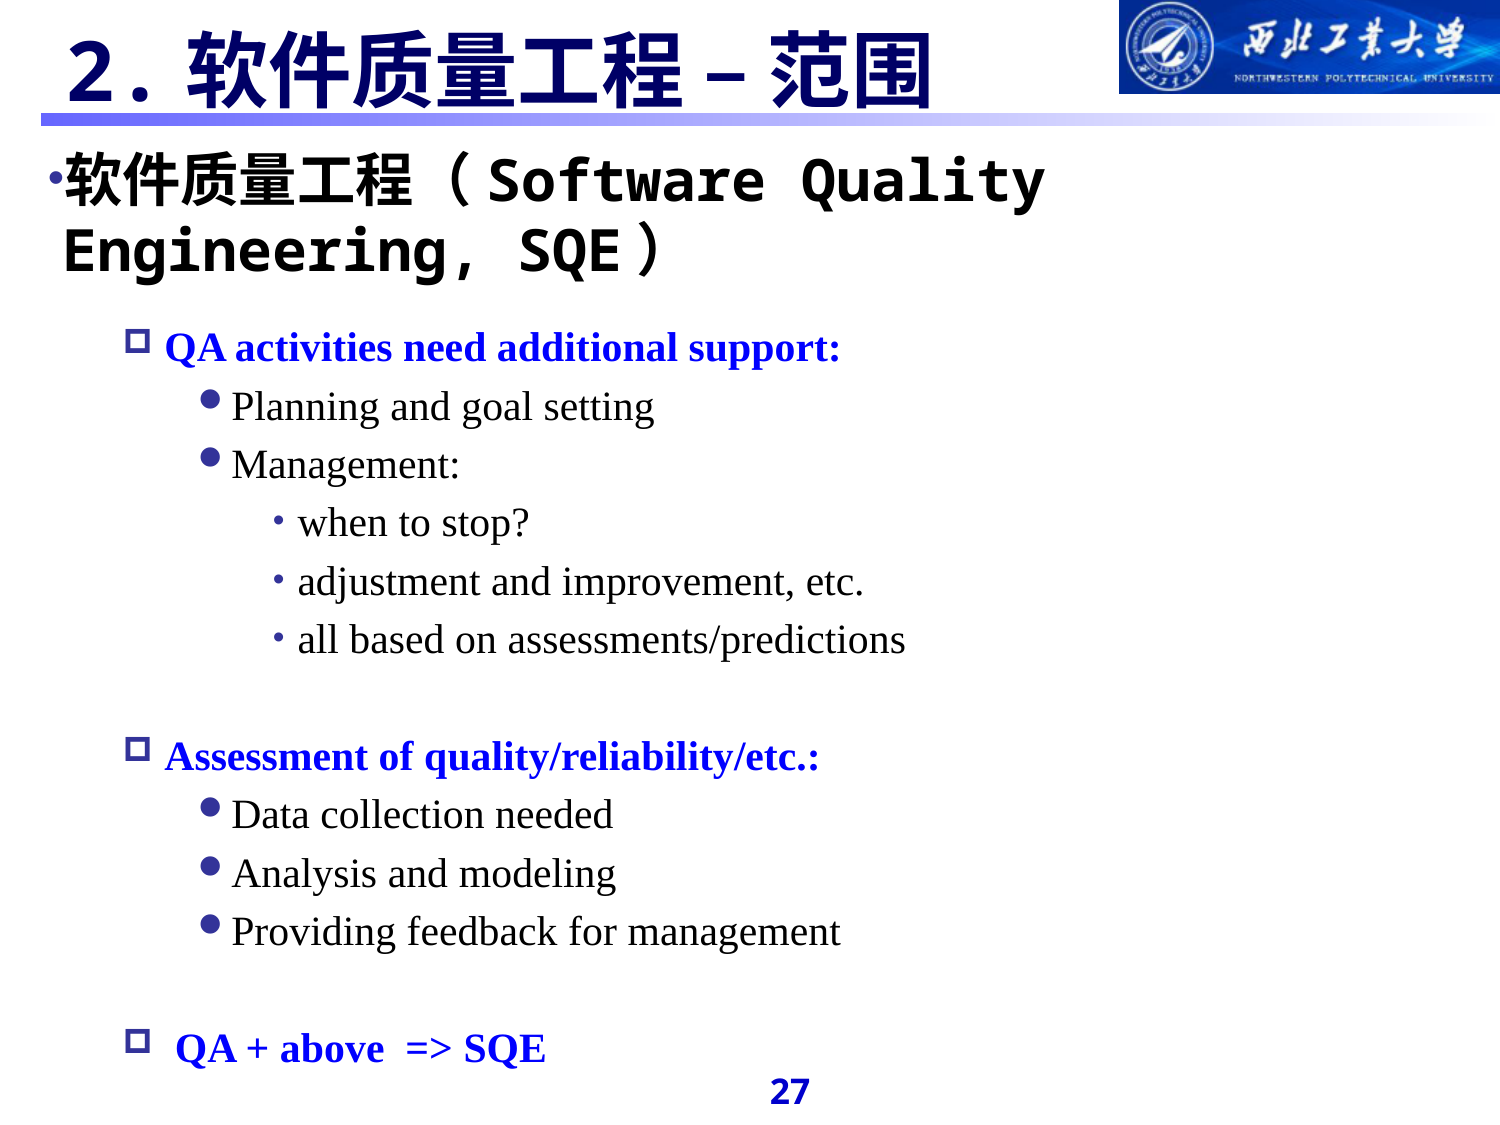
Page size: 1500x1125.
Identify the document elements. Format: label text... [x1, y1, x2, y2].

text_box 软件质量工程（Software Quality Engineering, SQE） QA activities need additional support: Planning and goal setting Management: when to stop? adjustment and improvement, etc. all based on assessments/predictions Assessment of quality/reliability/etc.: Data collection needed Analysis and modeling Providing feedback for management QA + above => SQE [33, 135, 1480, 1068]
title [412, 114, 416, 125]
picture [1119, 0, 1500, 94]
